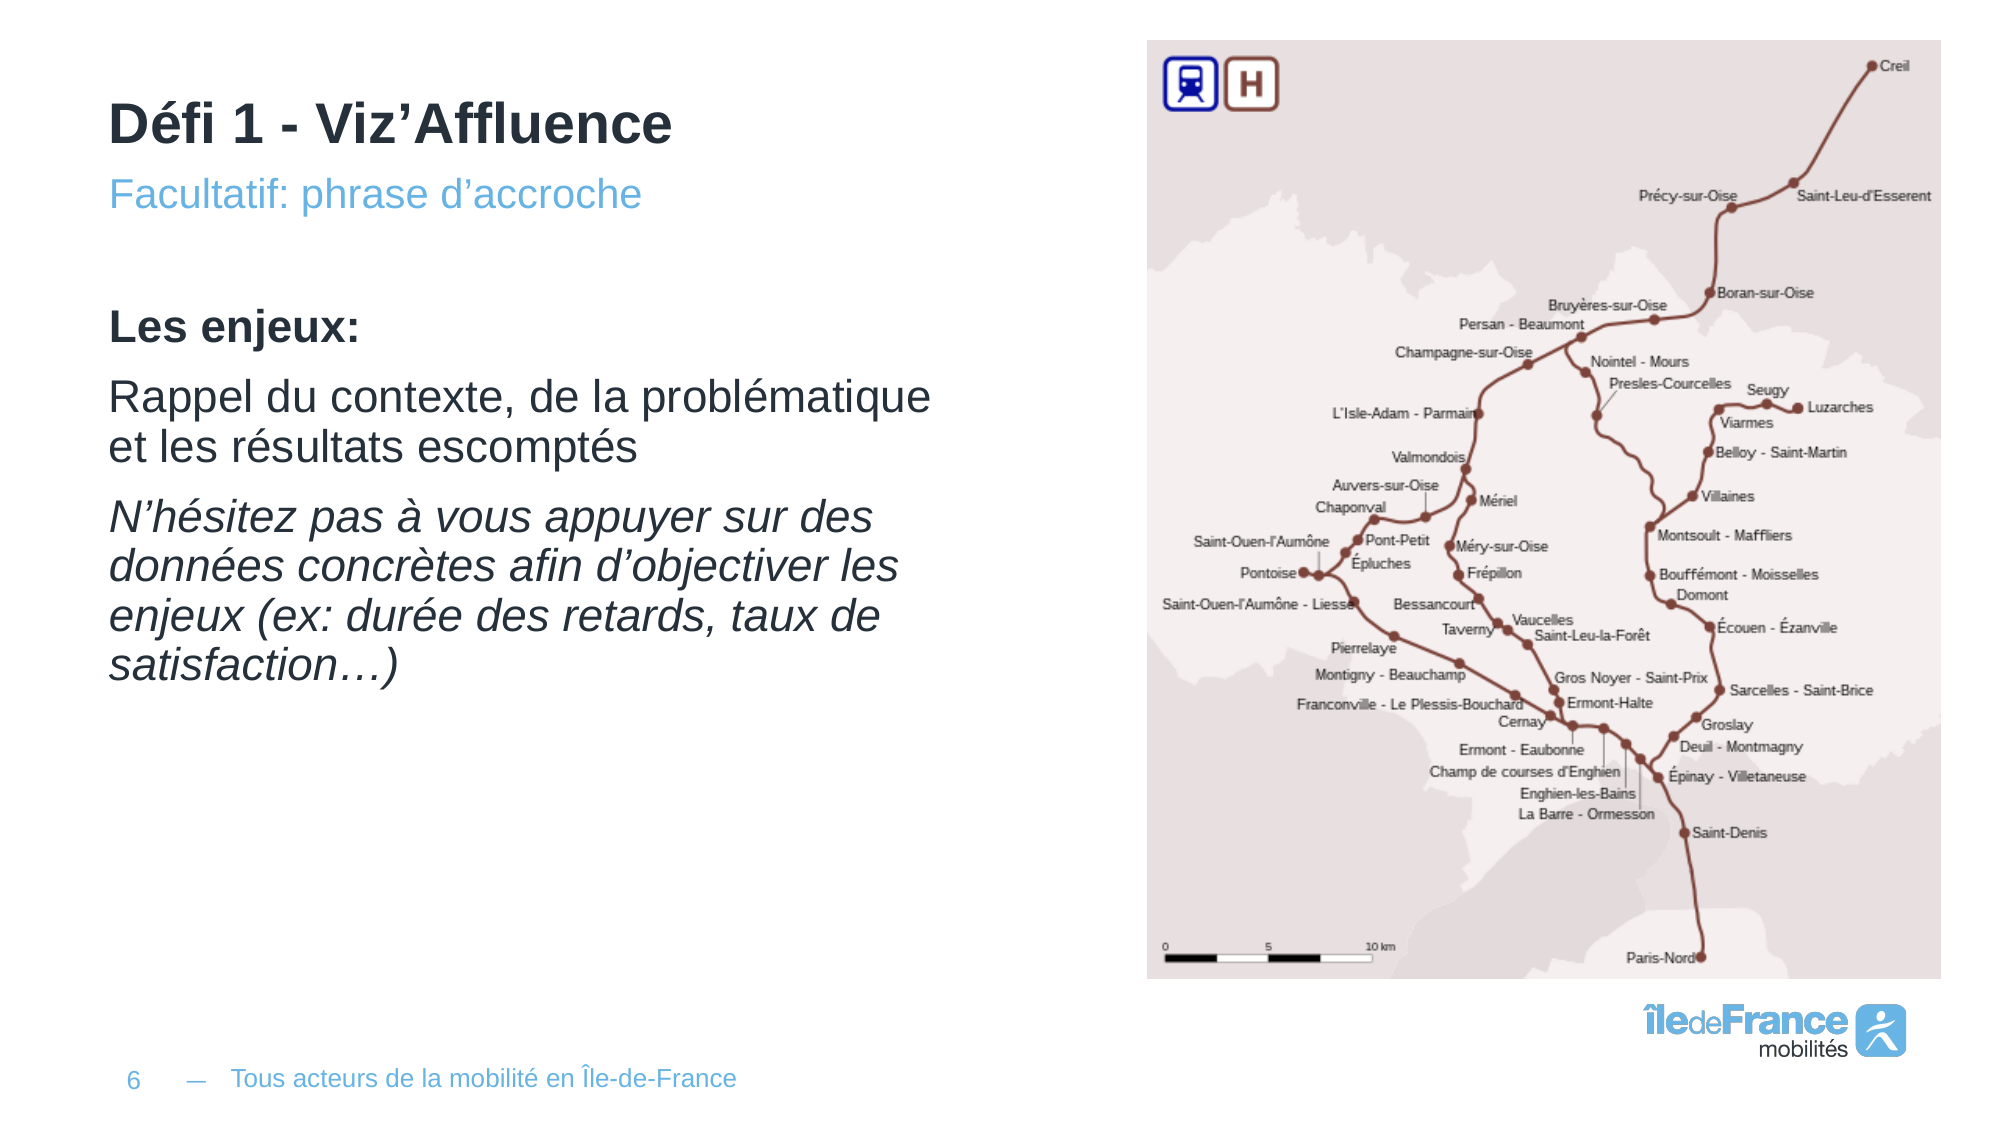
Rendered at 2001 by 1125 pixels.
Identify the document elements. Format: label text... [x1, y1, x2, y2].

picture [1643, 1004, 1907, 1057]
title Défi 1 - Viz’Affluence [94, 77, 1141, 164]
list Les enjeux: Rappel du contexte, de la problématique et les résultats escomptés N’hésitez pas à vous appuyer sur des données concrètes afin d’objectiver les enjeux (ex: durée des retards, taux de satisfaction…) [94, 295, 985, 930]
list Tous acteurs de la mobilité en Île-de-France [215, 1057, 782, 1125]
list Facultatif: phrase d’accroche [94, 164, 1141, 260]
picture [1146, 40, 1941, 979]
